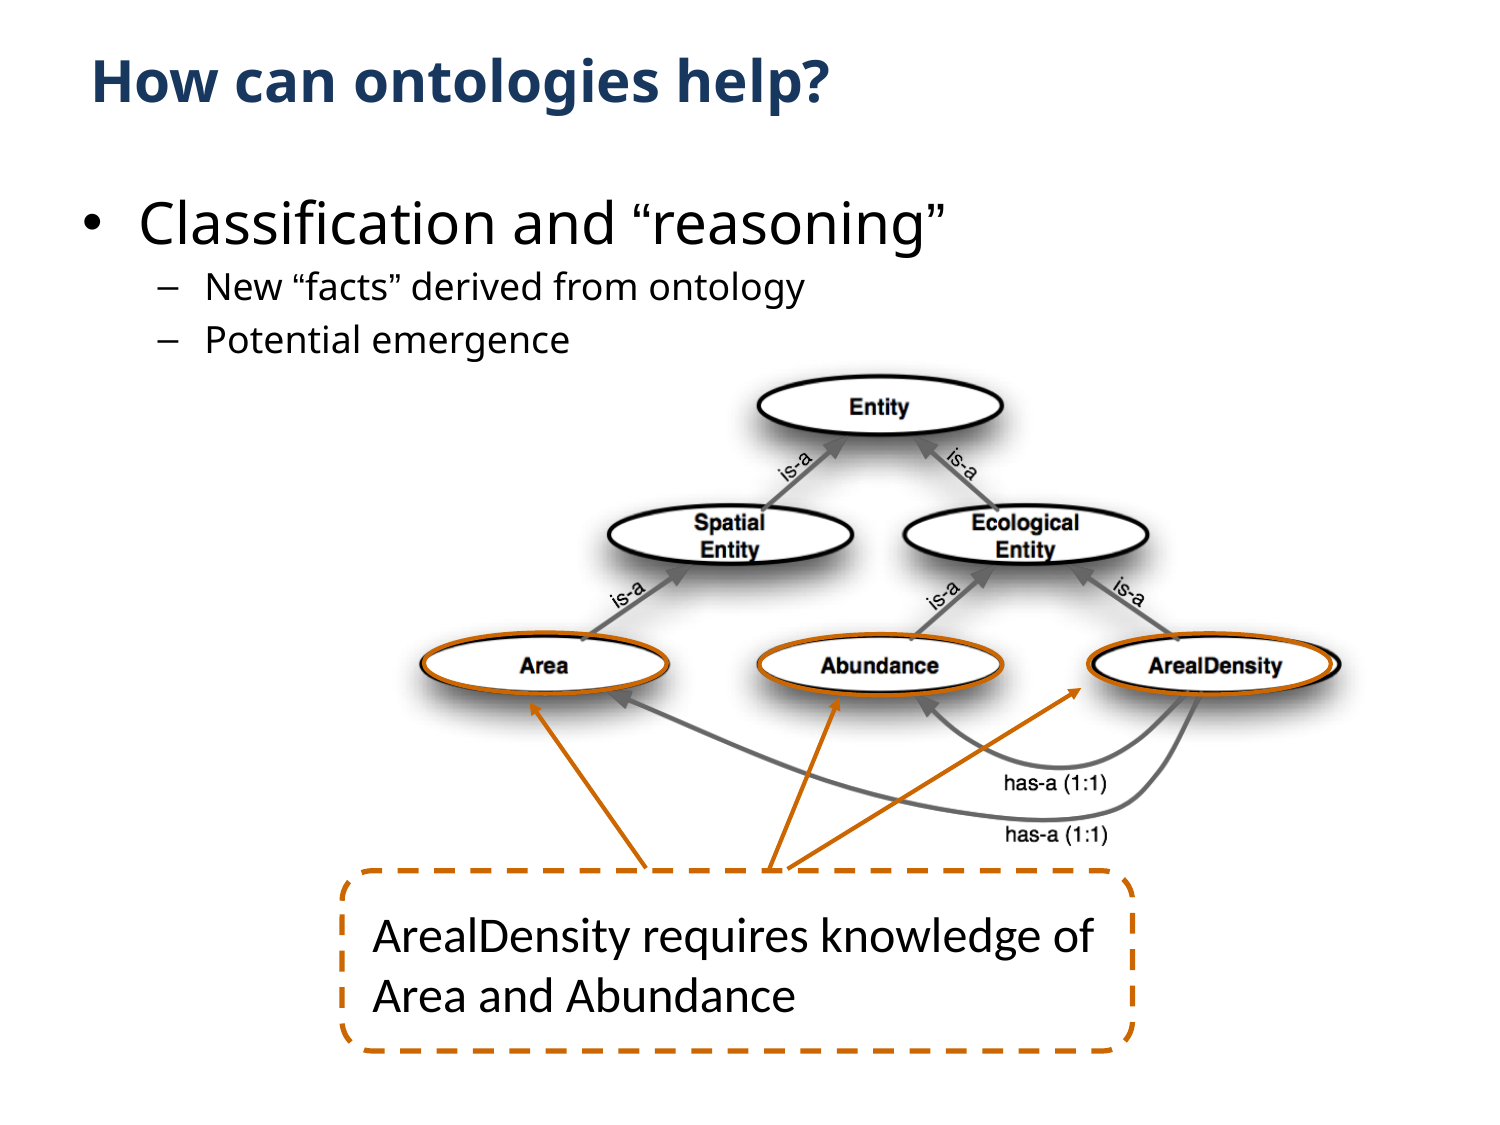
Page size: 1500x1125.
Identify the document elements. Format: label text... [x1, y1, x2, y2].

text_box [423, 632, 1003, 870]
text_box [341, 633, 1332, 1052]
picture [379, 349, 1380, 851]
list Classification and “reasoning” New “facts” derived from ontology Potential emergence [67, 178, 1024, 705]
title How can ontologies help? [75, 32, 1425, 125]
